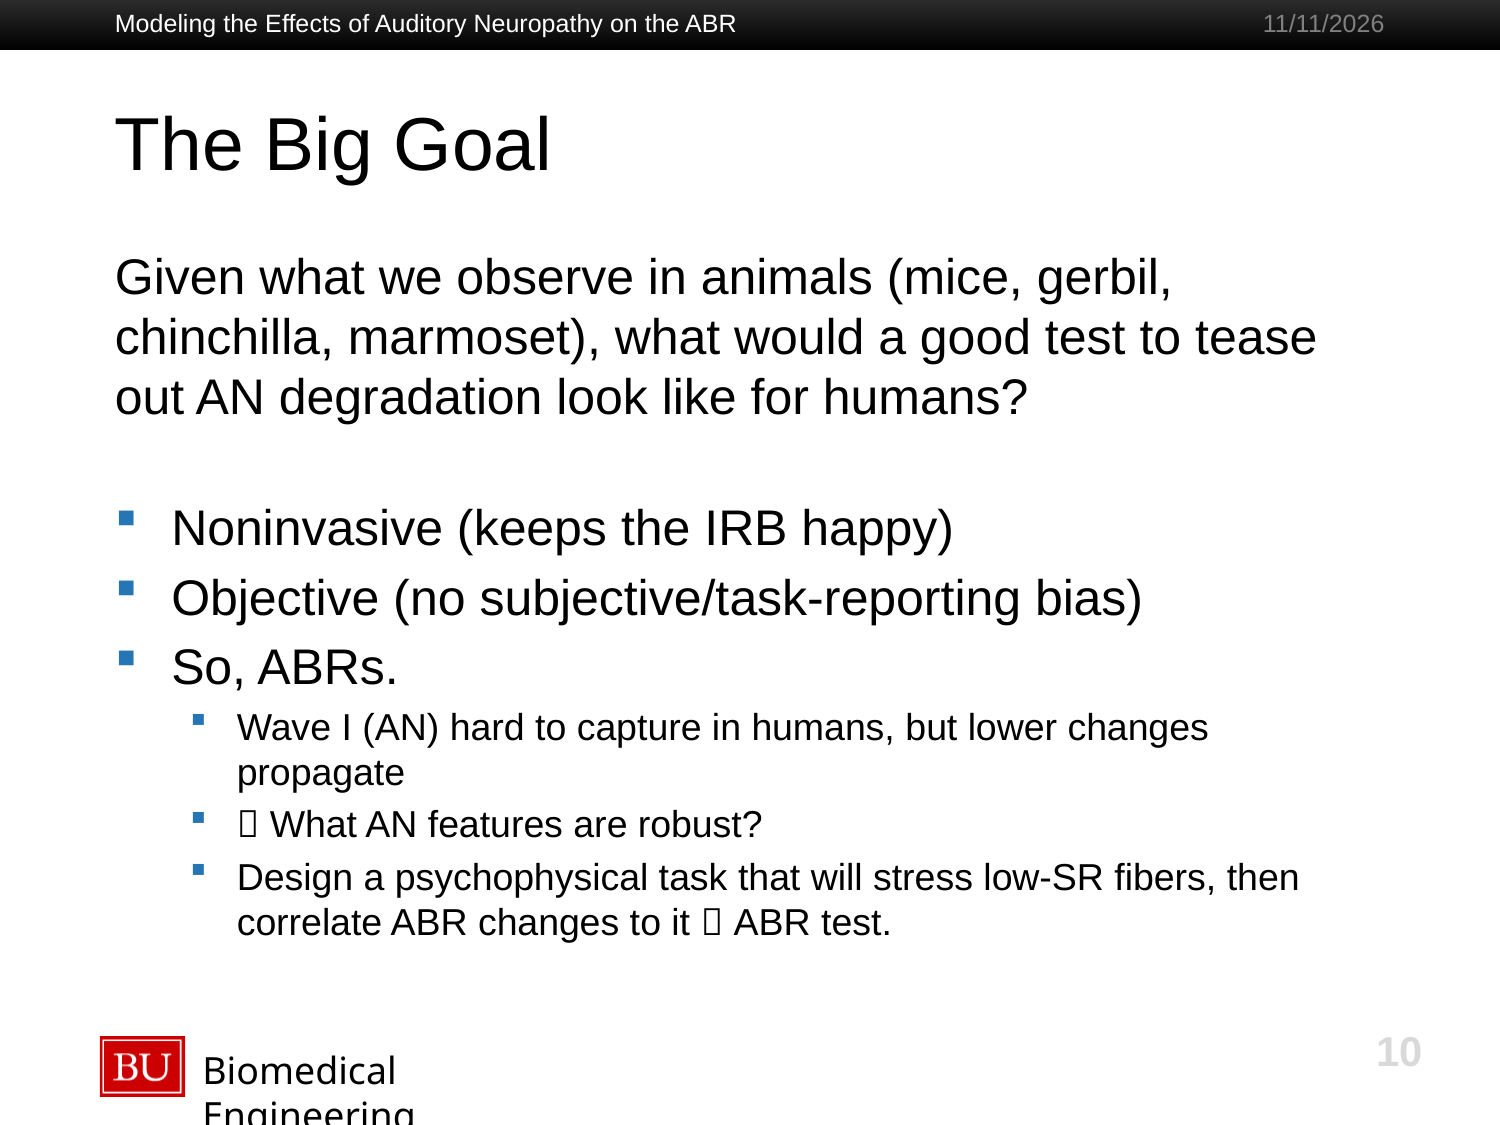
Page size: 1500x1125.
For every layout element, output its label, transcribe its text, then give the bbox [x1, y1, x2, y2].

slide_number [999, 0, 1401, 51]
slide_number 10 [1199, 1024, 1438, 1092]
footer Modeling the Effects of Auditory Neuropathy on the ABR [99, 0, 938, 51]
title The Big Goal [99, 87, 1400, 200]
picture [99, 1036, 188, 1097]
list Given what we observe in animals (mice, gerbil, chinchilla, marmoset), what would a good test to tease out AN degradation look like for humans? Noninvasive (keeps the IRB happy) Objective (no subjective/task-reporting bias) So, ABRs. Wave I (AN) hard to capture in humans, but lower changes propagate  What AN features are robust? Design a psychophysical task that will stress low-SR fibers, then correlate ABR changes to it  ABR test. [99, 237, 1400, 1025]
